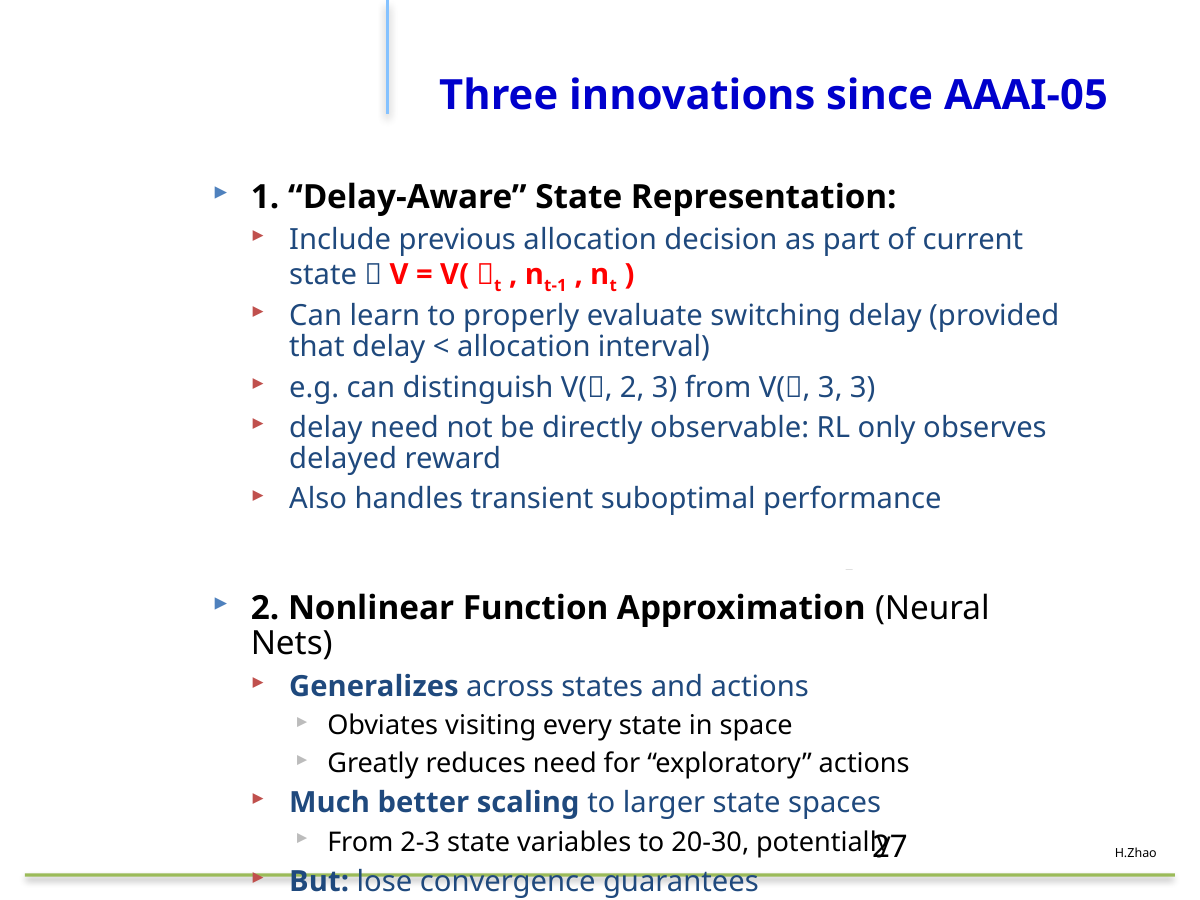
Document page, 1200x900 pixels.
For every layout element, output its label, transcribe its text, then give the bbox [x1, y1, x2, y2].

title Three innovations since AAAI-05 [60, 30, 1140, 130]
slide_number 27 [860, 819, 1140, 880]
list 1. “Delay-Aware” State Representation: Include previous allocation decision as part of current state  V = V( t , nt-1 , nt ) Can learn to properly evaluate switching delay (provided that delay < allocation interval) e.g. can distinguish V(, 2, 3) from V(, 3, 3) delay need not be directly observable: RL only observes delayed reward Also handles transient suboptimal performance 2. Nonlinear Function Approximation (Neural Nets) Generalizes across states and actions Obviates visiting every state in space Greatly reduces need for “exploratory” actions Much better scaling to larger state spaces From 2-3 state variables to 20-30, potentially But: lose convergence guarantees [200, 173, 1076, 860]
